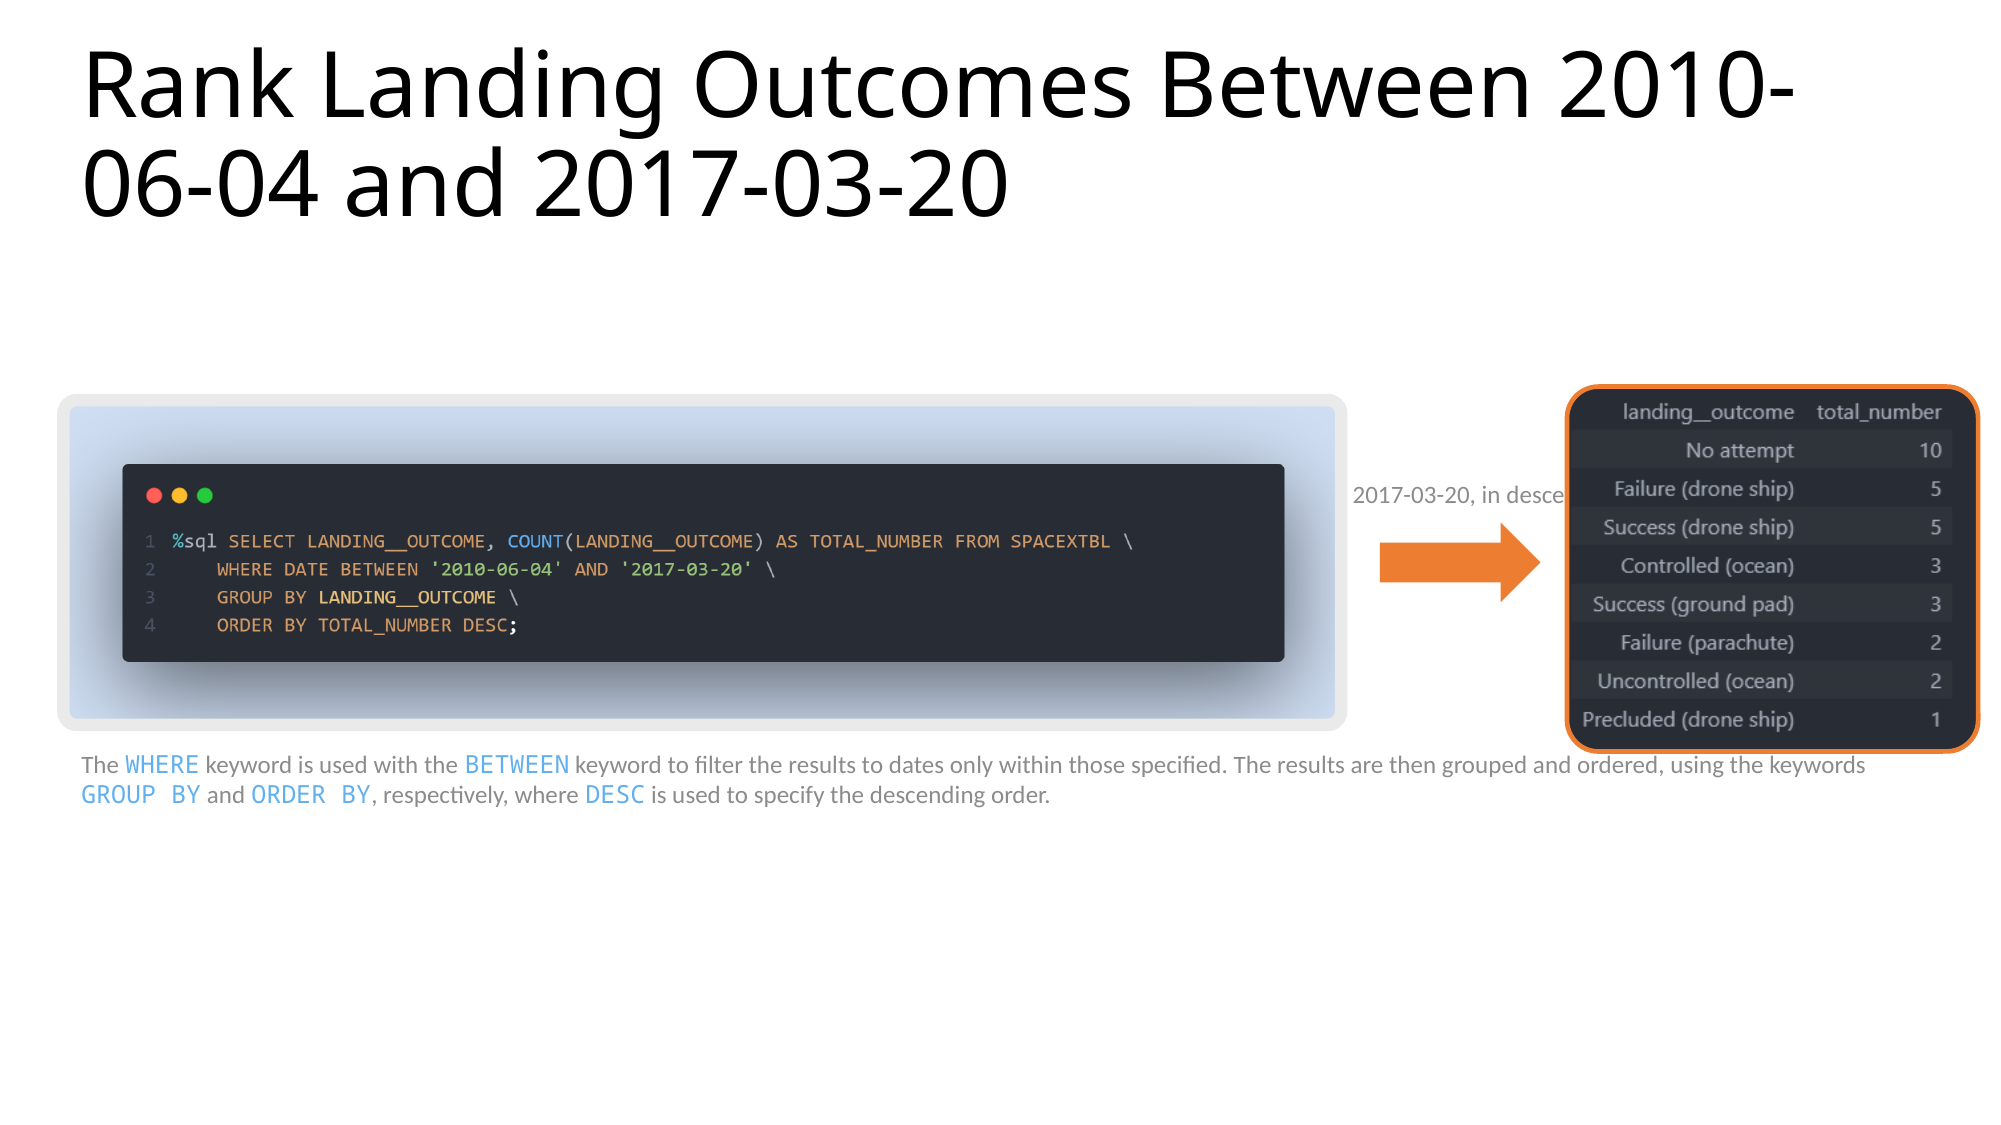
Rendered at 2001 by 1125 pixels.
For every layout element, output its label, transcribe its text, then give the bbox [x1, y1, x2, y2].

picture [1566, 386, 1979, 752]
text_box Rank Landing Outcomes Between 2010-06-04 and 2017-03-20 [66, 30, 1863, 149]
text_box [1378, 520, 1542, 605]
text_box Rank the count of landing outcomes (such as Failure (drone ship) or Success (ground pad)) between the date 2010-06-04 and 2017-03-20, in descending order. The WHERE keyword is used with the BETWEEN keyword to filter the results to dates only within those specified. The results are then grouped and ordered, using the keywords GROUP BY and ORDER BY, respectively, where DESC is used to specify the descending order. [66, 237, 1938, 1050]
picture [63, 400, 1342, 725]
